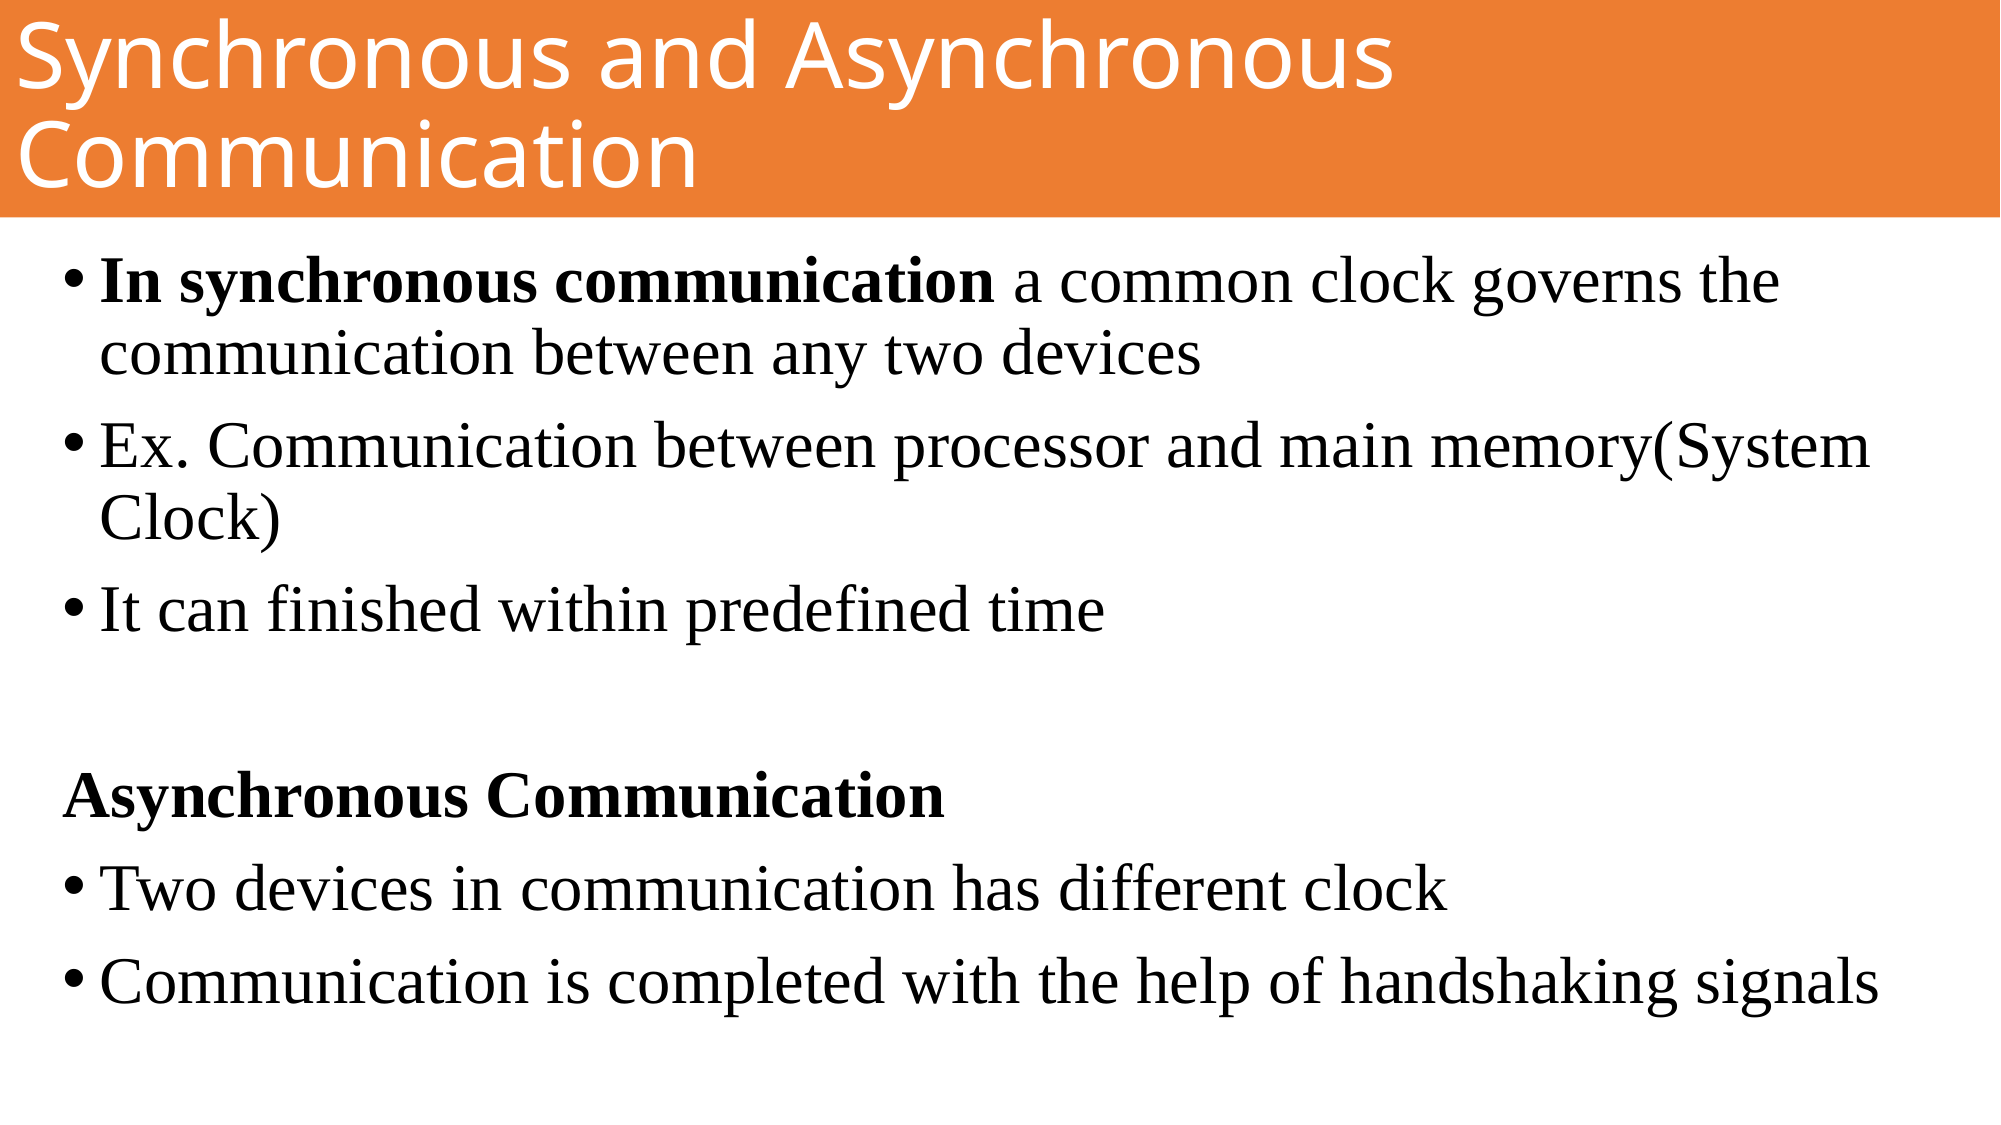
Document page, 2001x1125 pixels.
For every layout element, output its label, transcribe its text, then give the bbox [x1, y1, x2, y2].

list In synchronous communication a common clock governs the communication between any two devices Ex. Communication between processor and main memory(System Clock) It can finished within predefined time Asynchronous Communication Two devices in communication has different clock Communication is completed with the help of handshaking signals [47, 237, 1968, 1093]
title Synchronous and Asynchronous Communication [0, 0, 2000, 218]
